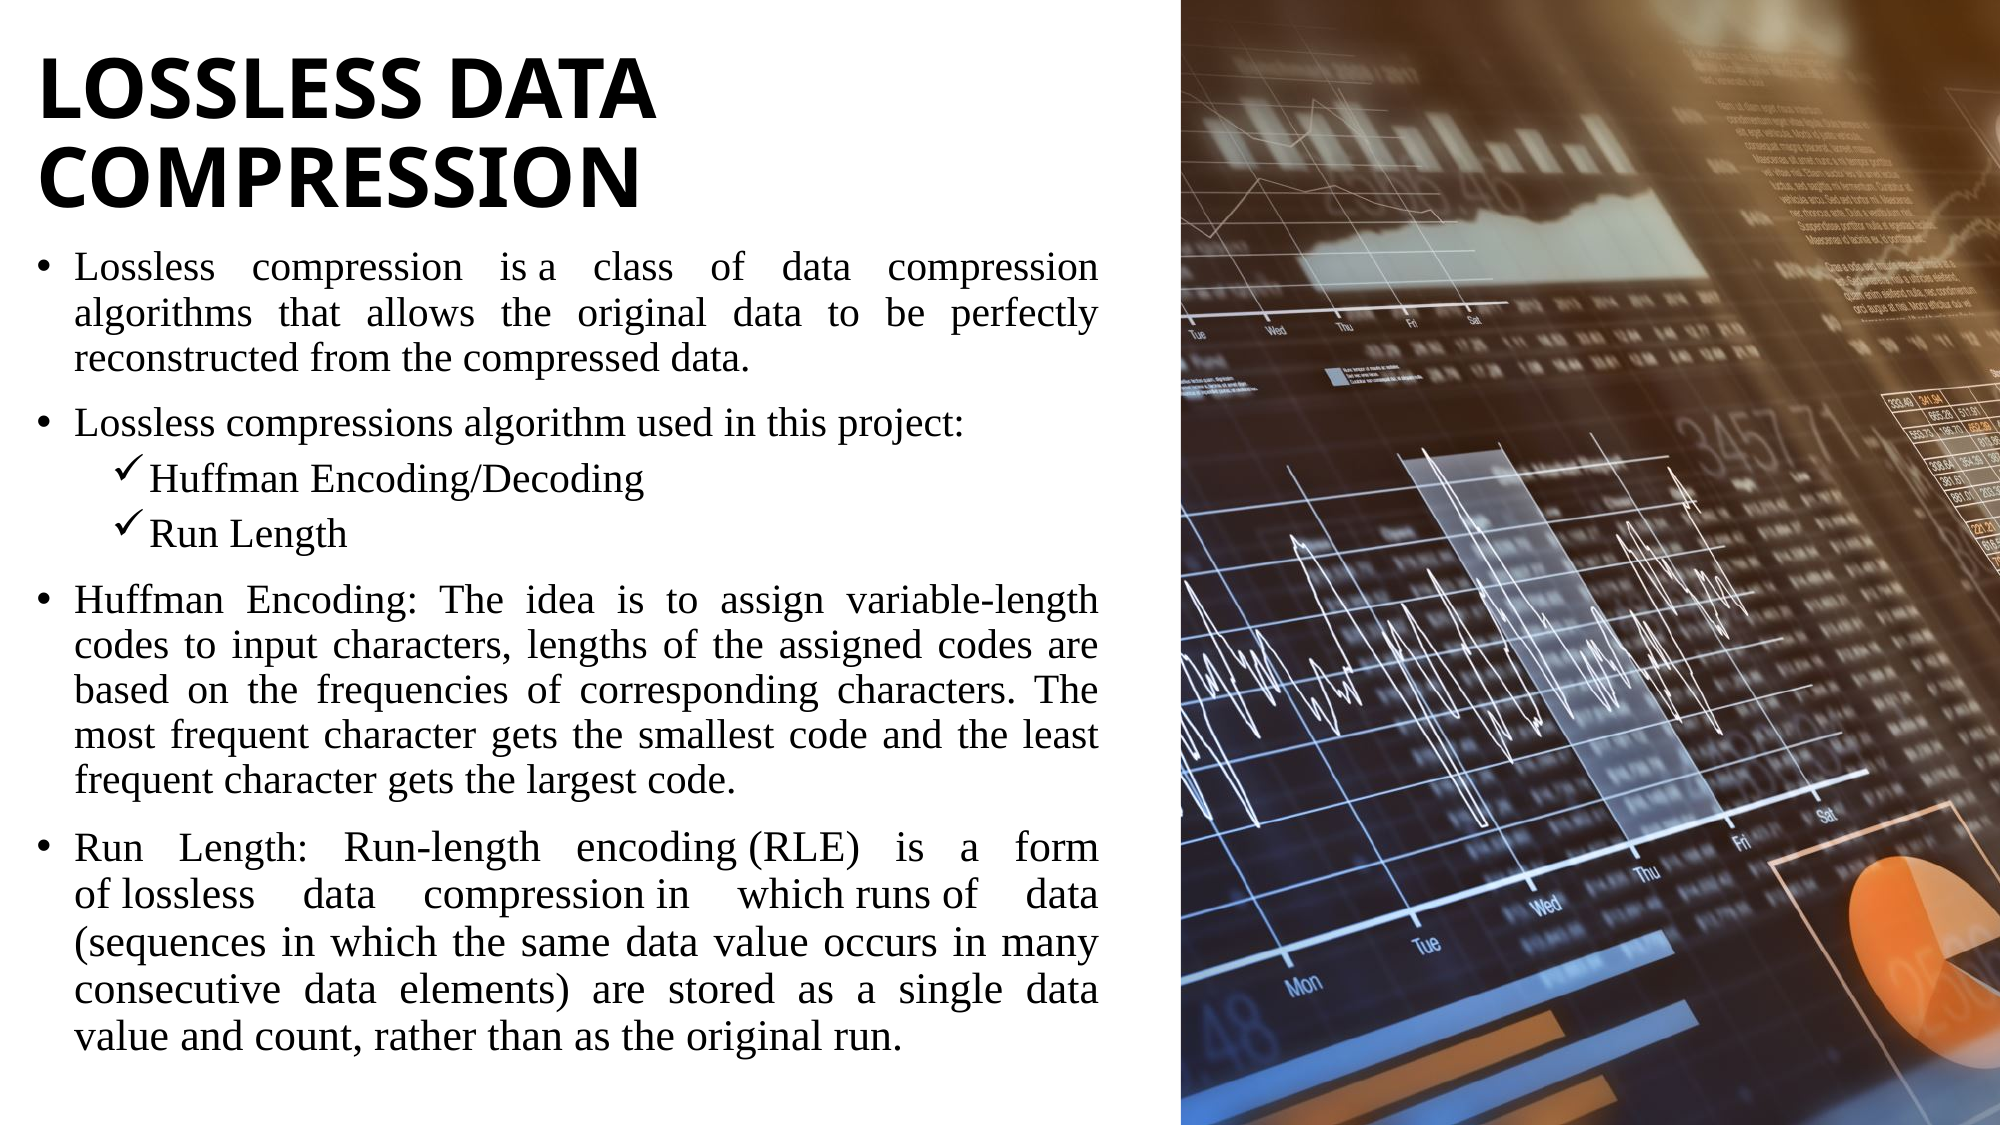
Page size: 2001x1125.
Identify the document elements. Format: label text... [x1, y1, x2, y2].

title LOSSLESS DATA COMPRESSION [21, 13, 1180, 259]
text_box [0, 0, 1180, 1125]
picture [1180, 0, 2000, 1125]
list Lossless compression is a class of data compression algorithms that allows the original data to be perfectly reconstructed from the compressed data. Lossless compressions algorithm used in this project: Huffman Encoding/Decoding Run Length Huffman Encoding: The idea is to assign variable-length codes to input characters, lengths of the assigned codes are based on the frequencies of corresponding characters. The most frequent character gets the smallest code and the least frequent character gets the largest code. Run Length: Run-length encoding (RLE) is a form of lossless data compression in which runs of data (sequences in which the same data value occurs in many consecutive data elements) are stored as a single data value and count, rather than as the original run. [21, 237, 1116, 1077]
